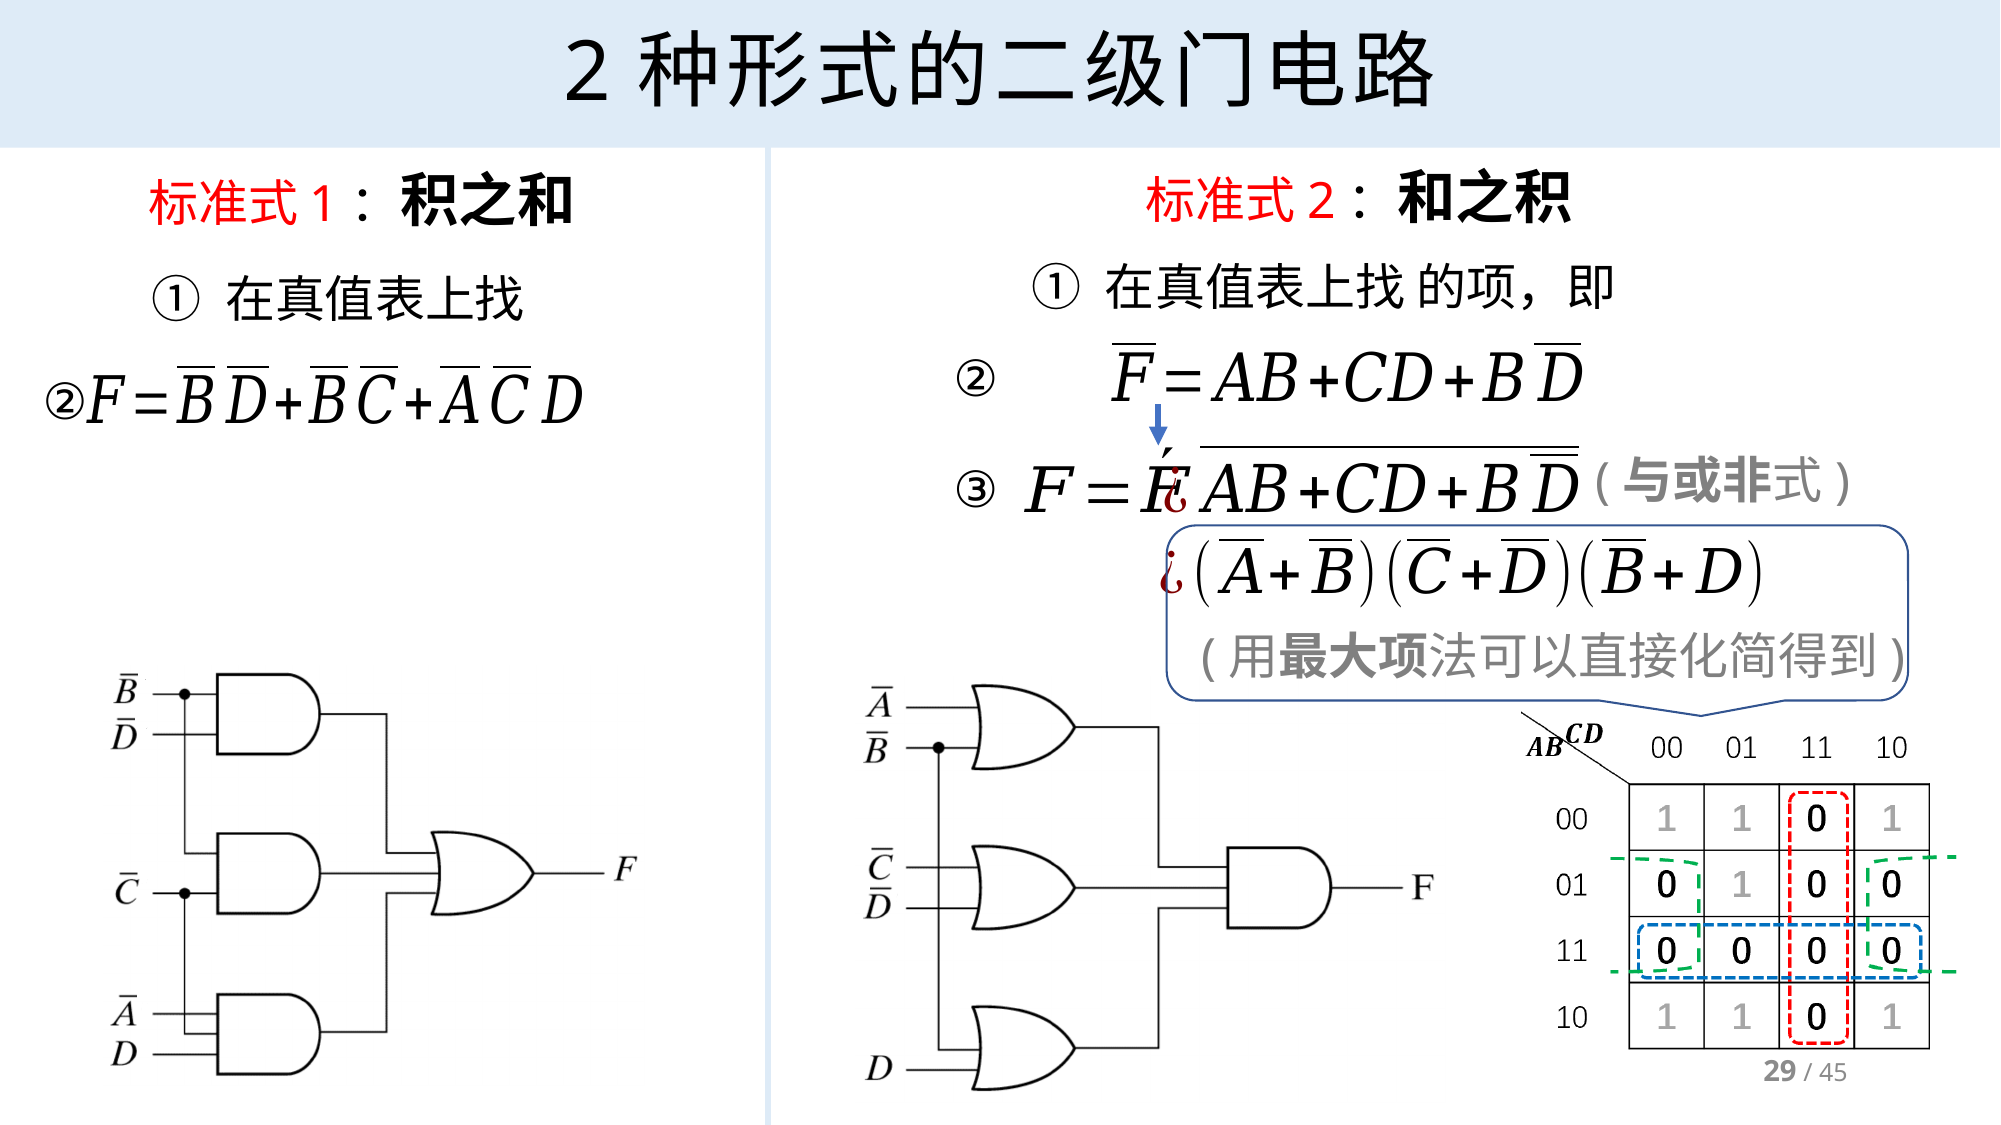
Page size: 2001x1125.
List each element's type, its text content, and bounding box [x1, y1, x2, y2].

text_box ② [938, 338, 1014, 414]
slide_number 29 / 45 [1446, 1042, 1863, 1103]
text_box ② [27, 362, 103, 437]
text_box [1166, 525, 1922, 701]
text_box 标准式1：积之和 [133, 155, 591, 241]
picture [855, 676, 1446, 1103]
title 2种形式的二级门电路 [0, 0, 2000, 148]
text_box ③ [938, 449, 1014, 525]
text_box (与或非式) [1581, 441, 1865, 517]
picture [103, 665, 645, 1086]
text_box 标准式2：和之积 [1130, 152, 1588, 238]
picture [1521, 711, 1965, 1057]
